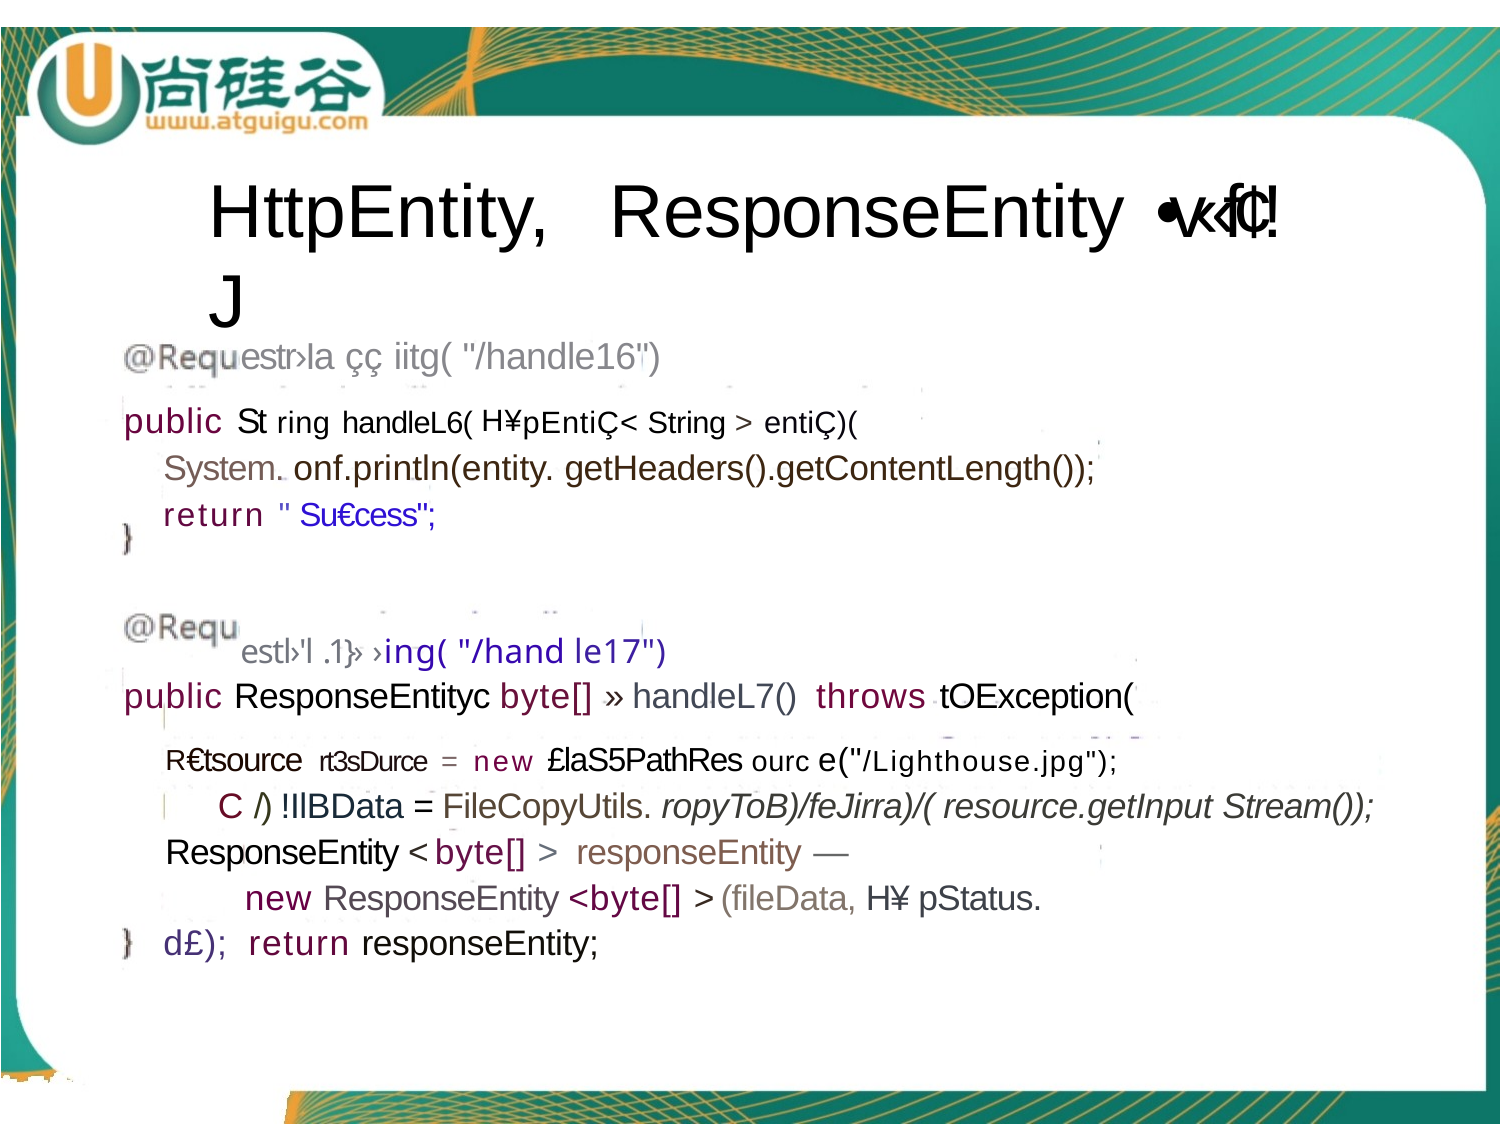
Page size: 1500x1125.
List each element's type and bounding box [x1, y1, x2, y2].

text_box [1, 27, 1500, 1124]
title [206, 162, 1299, 332]
